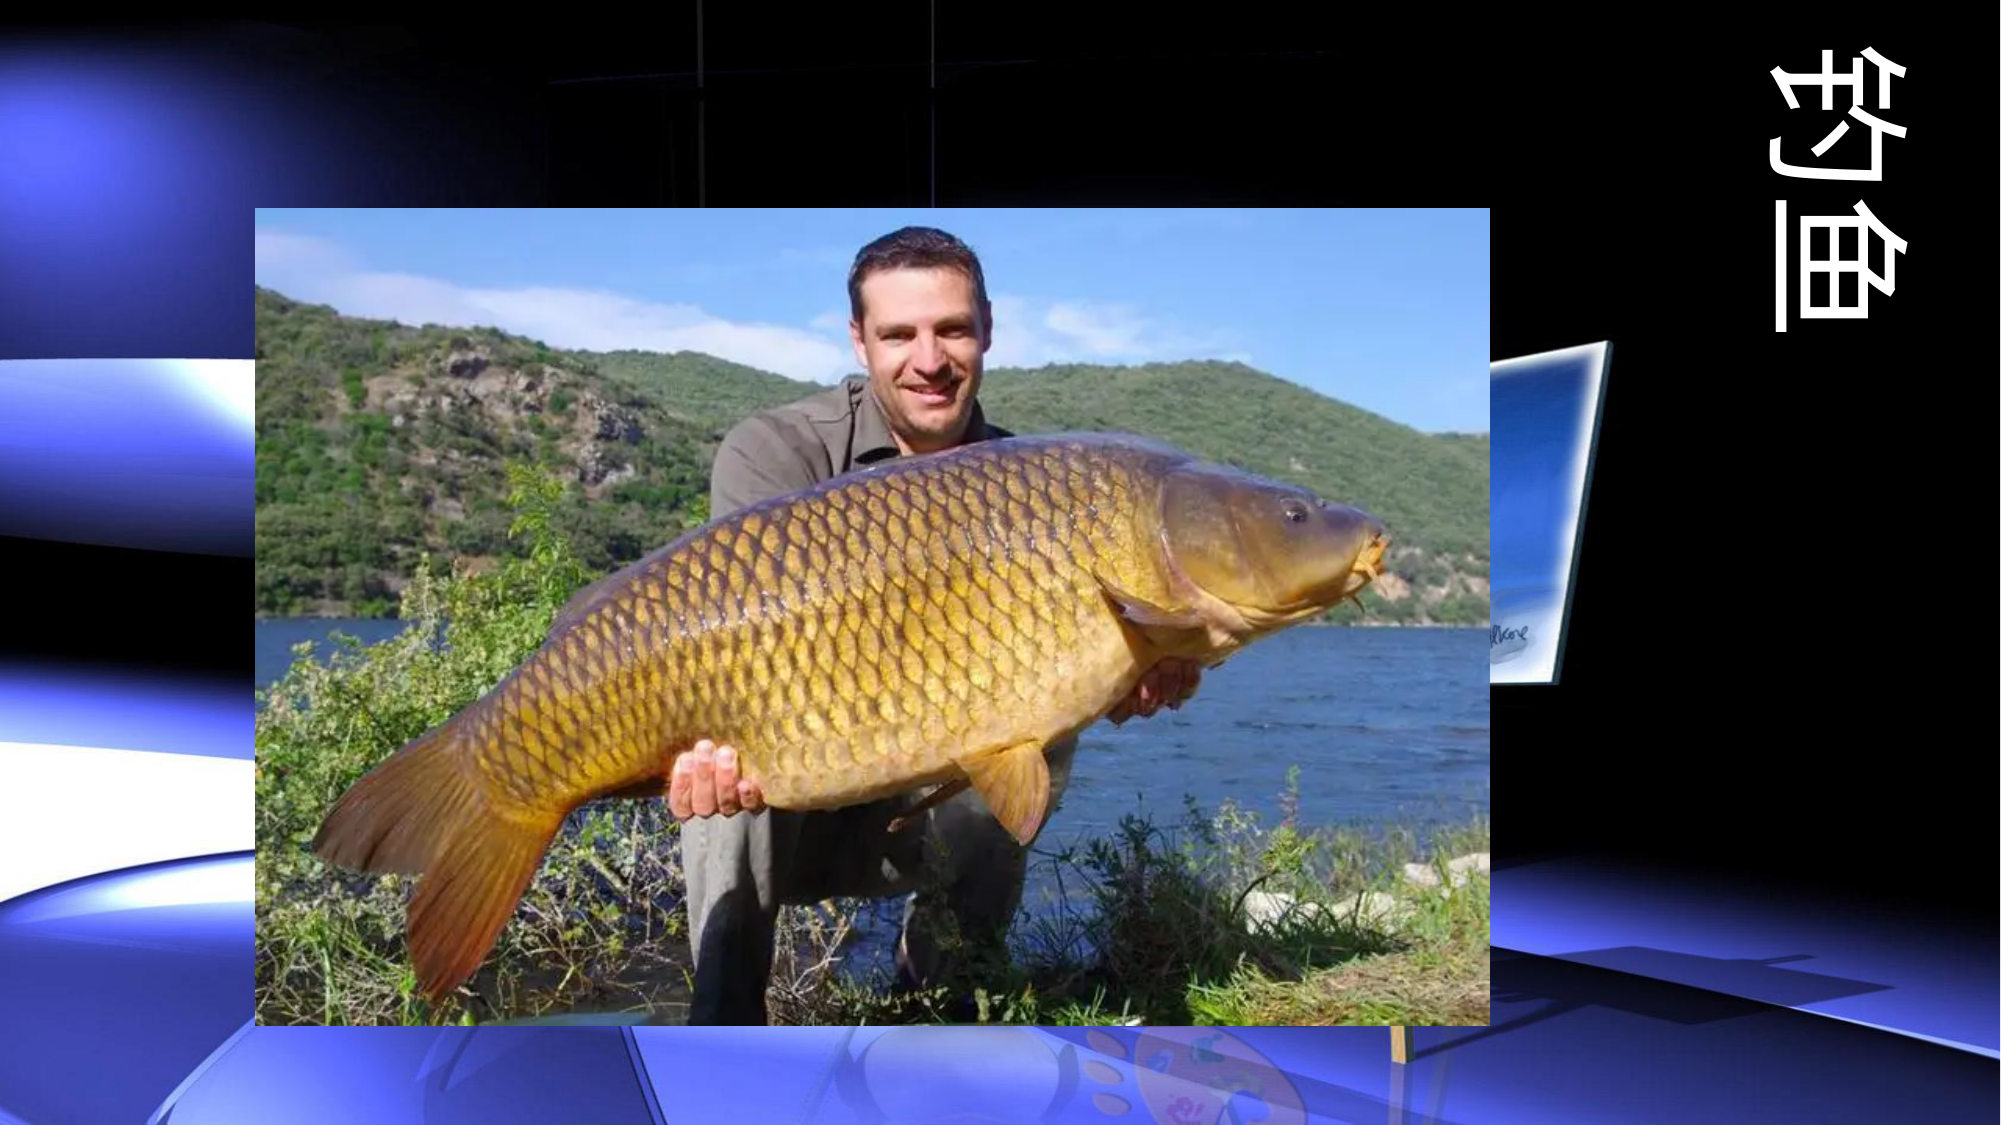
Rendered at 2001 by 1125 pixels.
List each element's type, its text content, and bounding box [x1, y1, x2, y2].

picture [0, 0, 2001, 1125]
text_box 钓鱼 [1545, 26, 1940, 923]
